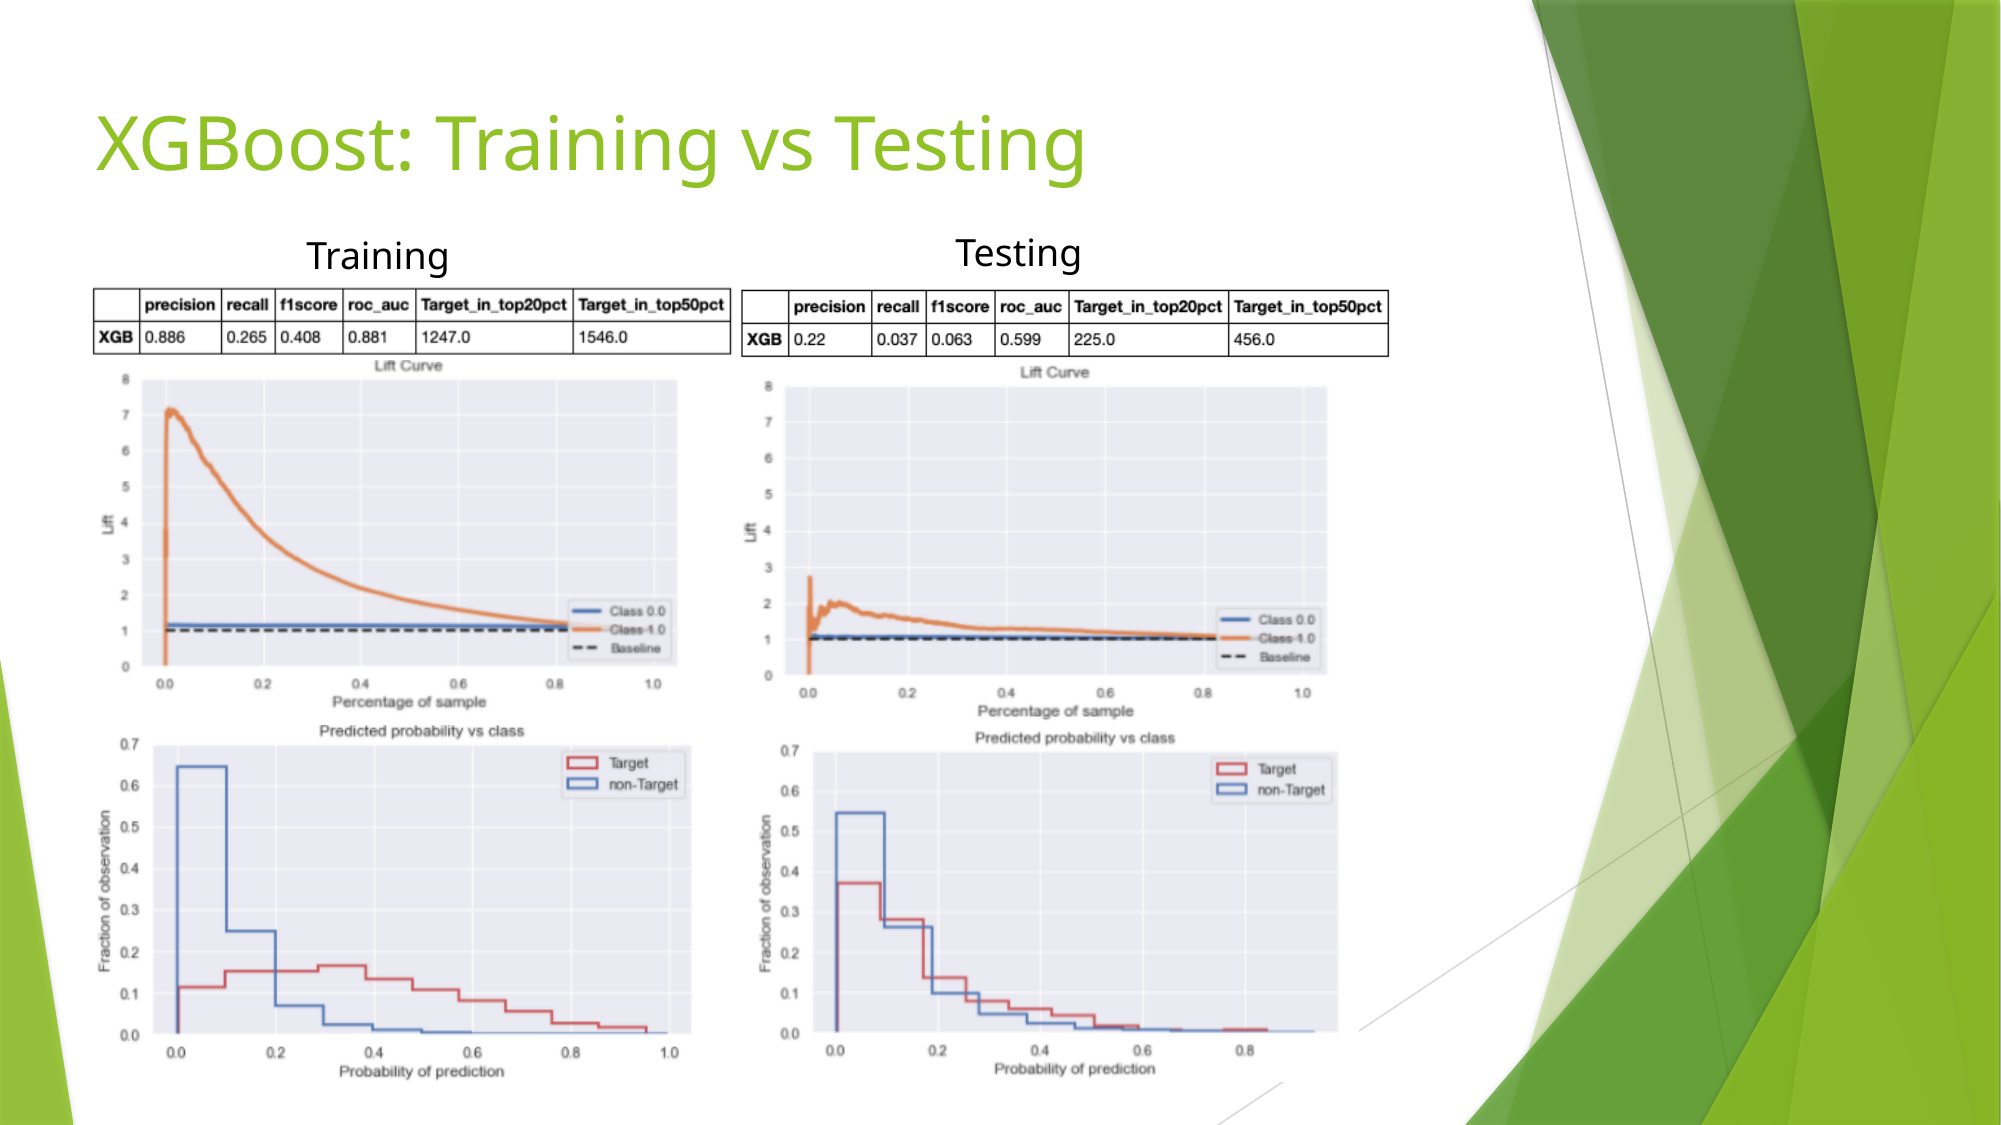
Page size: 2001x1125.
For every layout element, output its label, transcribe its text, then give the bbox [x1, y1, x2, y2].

picture [81, 282, 1393, 1082]
title XGBoost: Training vs Testing [81, 87, 1663, 305]
text_box Testing [940, 222, 1174, 282]
text_box Training [291, 224, 525, 281]
picture [87, 724, 699, 1090]
